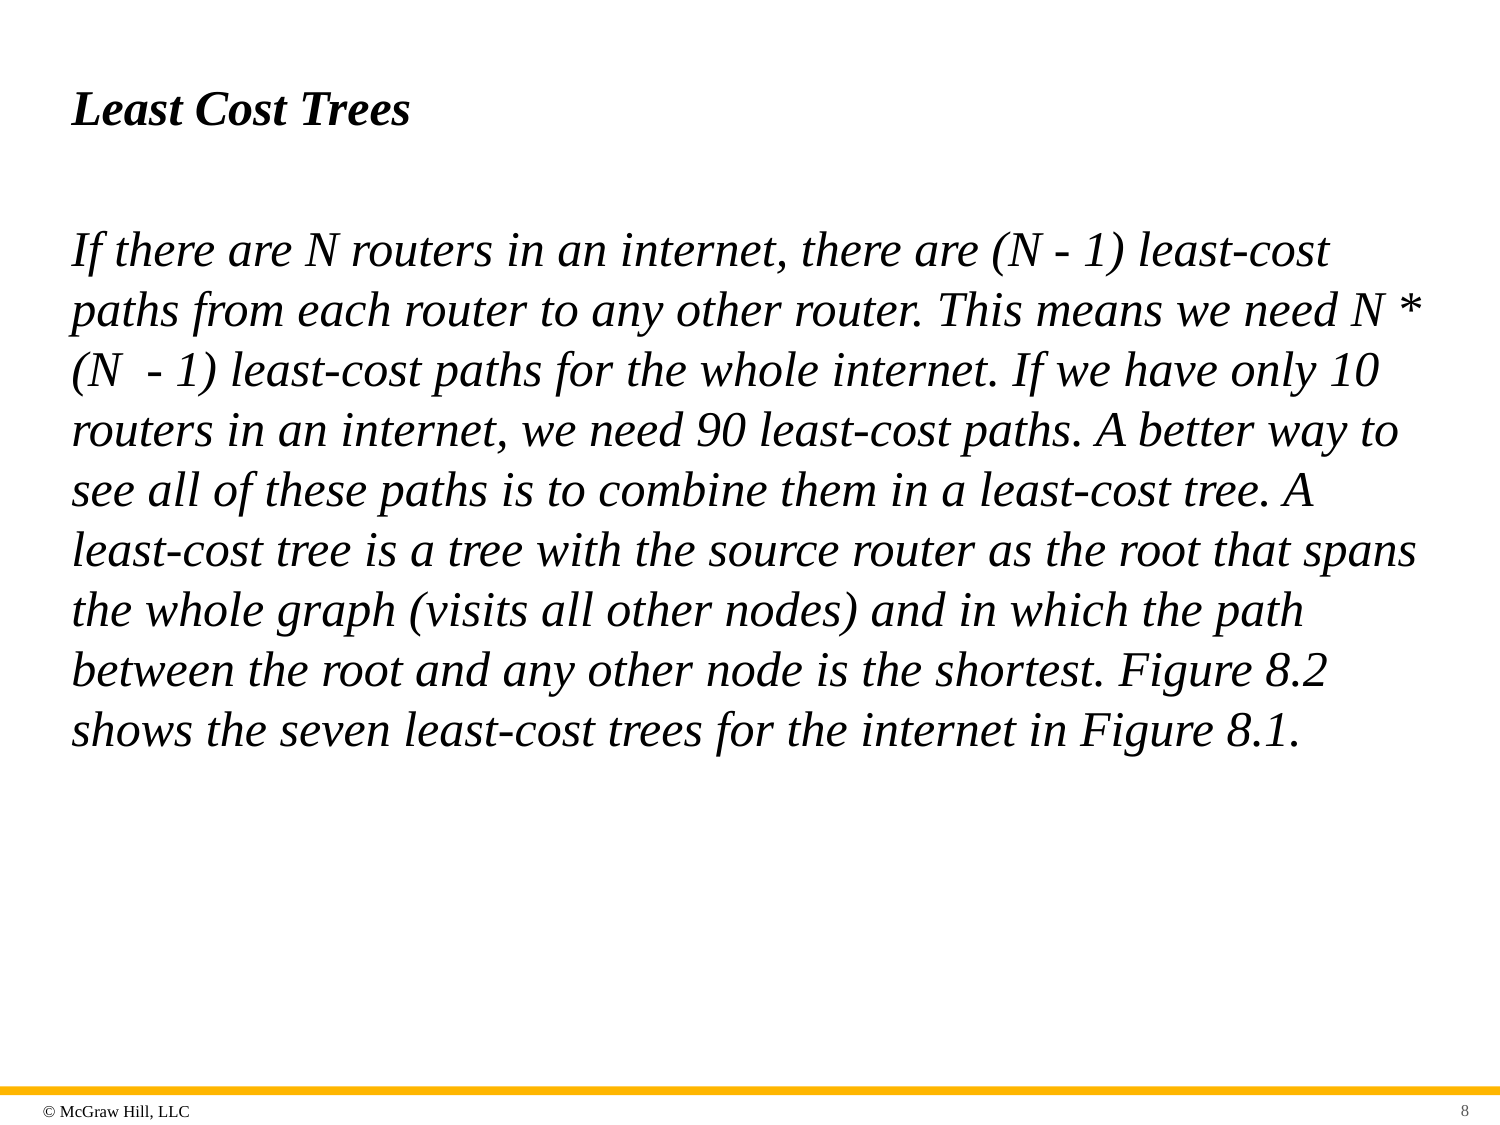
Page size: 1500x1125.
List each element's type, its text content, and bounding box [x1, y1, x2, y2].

title Least Cost Trees [56, 50, 1444, 162]
list If there are N routers in an internet, there are (N - 1) least-cost paths from each router to any other router. This means we need N * (N - 1) least-cost paths for the whole internet. If we have only 10 routers in an internet, we need 90 least-cost paths. A better way to see all of these paths is to combine them in a least-cost tree. A least-cost tree is a tree with the source router as the root that spans the whole graph (visits all other nodes) and in which the path between the root and any other node is the shortest. Figure 8.2 shows the seven least-cost trees for the internet in Figure 8.1. [56, 209, 1444, 1056]
slide_number 8 [1418, 1096, 1477, 1123]
